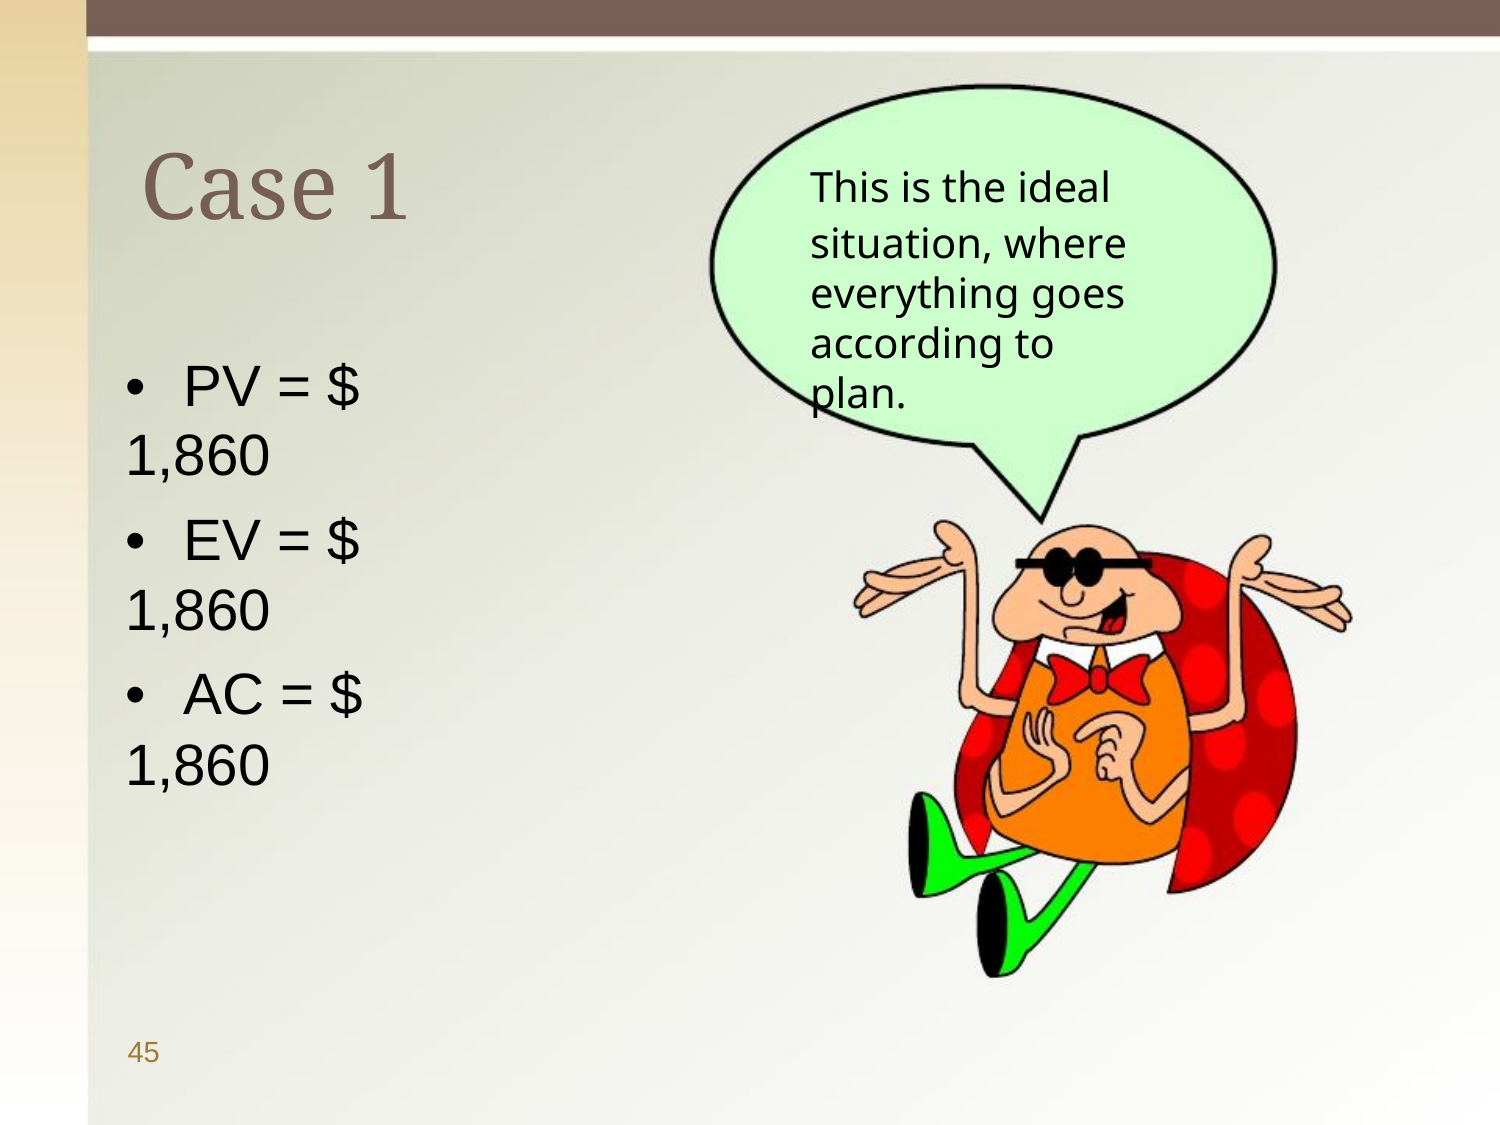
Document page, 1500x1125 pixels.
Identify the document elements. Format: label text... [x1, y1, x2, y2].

text_box This is the ideal situation, where everything goes according to plan. [807, 158, 1151, 418]
text_box • AC = $ 1,860 [122, 656, 525, 797]
text_box 45 [125, 1036, 162, 1068]
text_box [0, 0, 1500, 1125]
text_box • PV = $ 1,860 [122, 347, 522, 488]
title Case 1 [87, 128, 1412, 317]
text_box • EV = $ 1,860 [122, 502, 522, 642]
